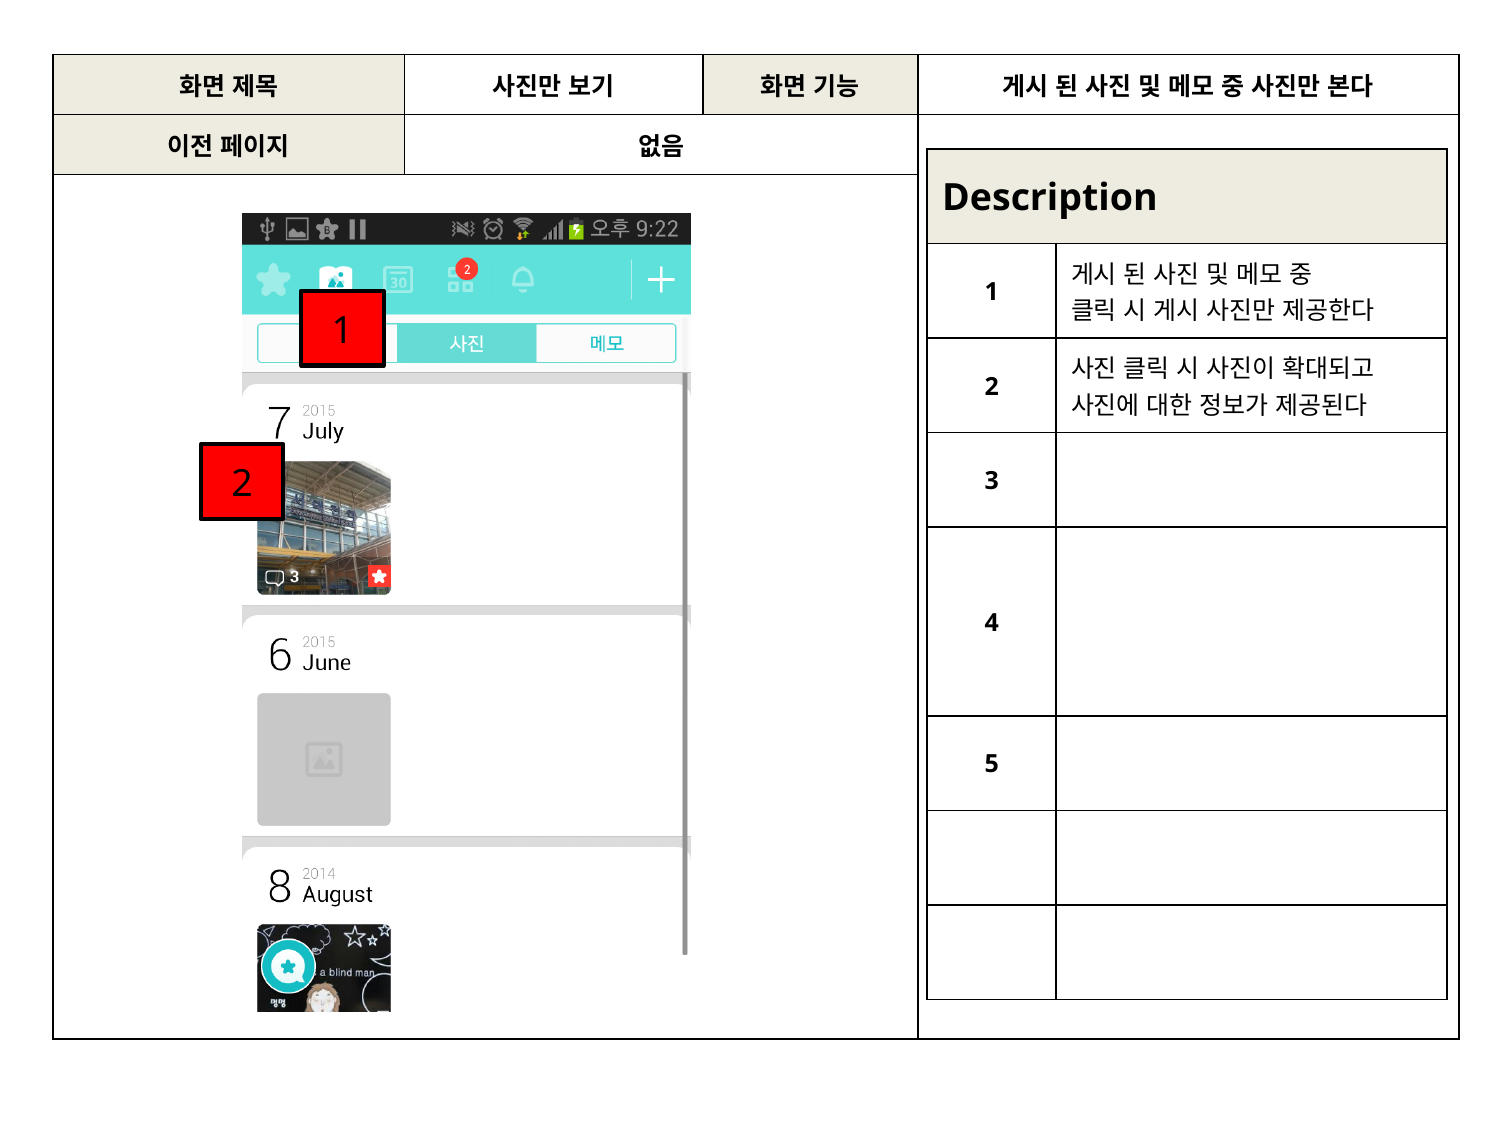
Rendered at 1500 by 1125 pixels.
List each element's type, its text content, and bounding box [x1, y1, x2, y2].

table_header 게시 된 사진 및 메모 중 사진만 본다 [919, 55, 1458, 114]
text_box 2 [199, 442, 236, 521]
picture [241, 213, 692, 1012]
table_cell [928, 811, 1055, 904]
table_cell 이전 페이지 [54, 115, 404, 174]
table_header 화면 제목 [54, 55, 404, 114]
table_cell [54, 175, 917, 1038]
table_cell 게시 된 사진 및 메모 중 클릭 시 게시 사진만 제공한다 [1057, 244, 1446, 337]
table_cell 1 [928, 244, 1055, 337]
table_cell [919, 115, 1458, 1038]
table_header Description [928, 150, 1446, 243]
table_cell 4 [928, 528, 1055, 715]
table_cell [1057, 717, 1446, 810]
table_cell 5 [928, 717, 1055, 810]
table_header 사진만 보기 [405, 55, 702, 114]
table_cell 2 [928, 339, 1055, 432]
table_cell 없음 [405, 115, 917, 174]
table_cell [1057, 433, 1446, 526]
table_cell 사진 클릭 시 사진이 확대되고 사진에 대한 정보가 제공된다 [1057, 339, 1446, 432]
table_cell [1057, 528, 1446, 715]
table_cell [1057, 906, 1446, 999]
table_header 화면 기능 [704, 55, 917, 114]
table_cell [928, 906, 1055, 999]
table_cell 3 [928, 433, 1055, 526]
table_cell [1057, 811, 1446, 904]
